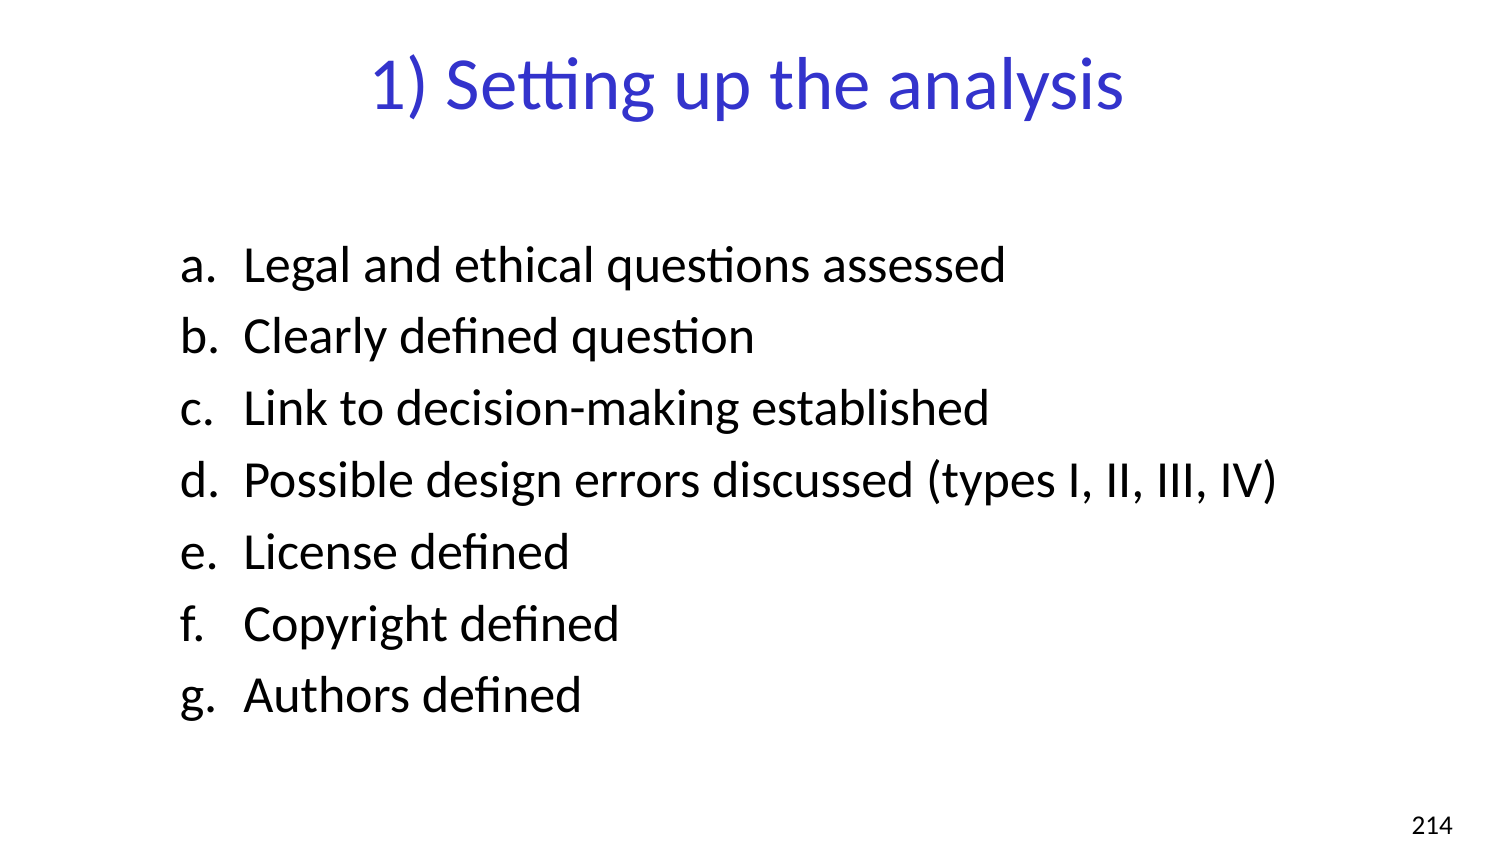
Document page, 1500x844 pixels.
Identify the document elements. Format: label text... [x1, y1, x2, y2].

title 1) Setting up the analysis [112, 0, 1388, 160]
list Legal and ethical questions assessed Clearly defined question Link to decision-making established Possible design errors discussed (types I, II, III, IV) License defined Copyright defined Authors defined [87, 187, 1426, 844]
slide_number ‹#› [1372, 802, 1492, 827]
